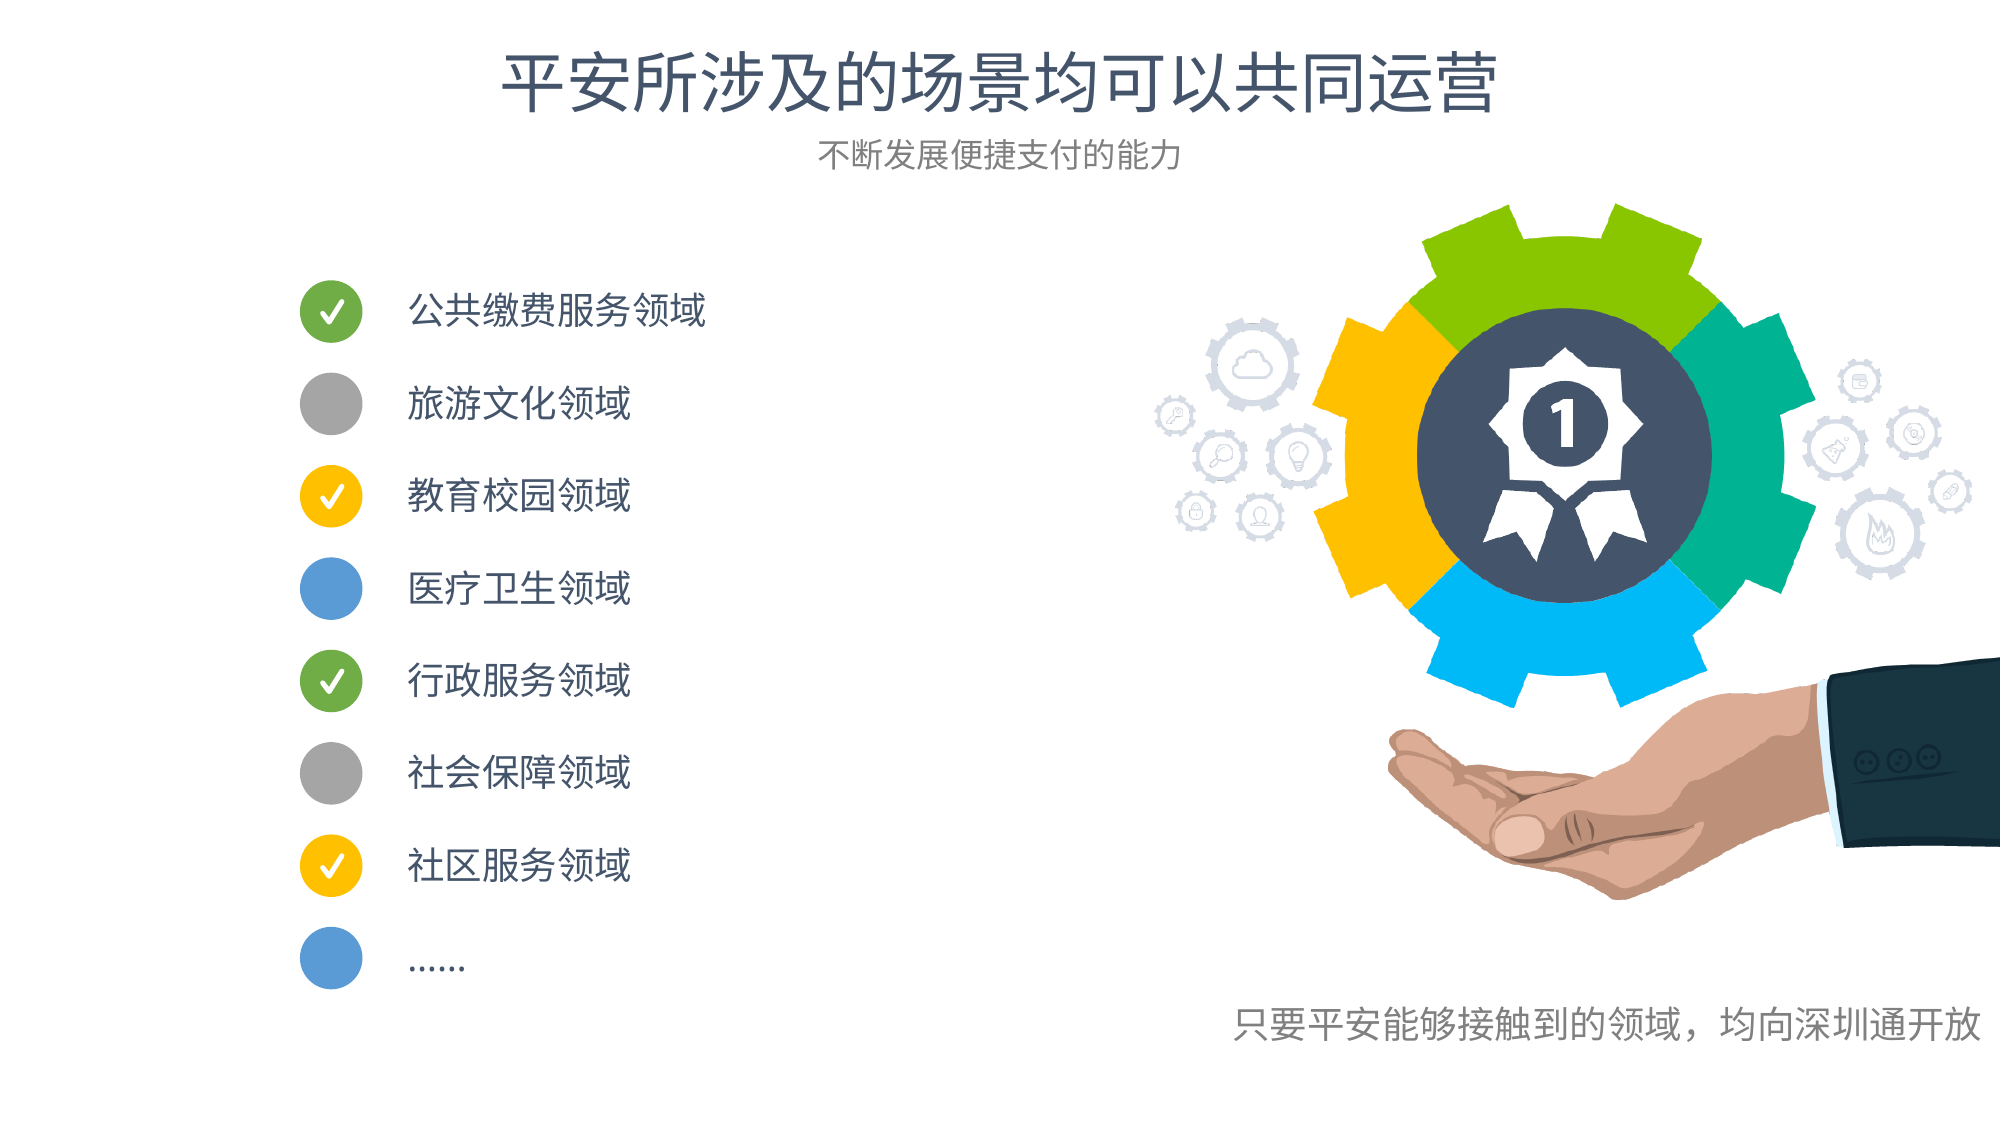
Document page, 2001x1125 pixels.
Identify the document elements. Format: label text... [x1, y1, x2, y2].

list 平安所涉及的场景均可以共同运营 [196, 43, 1804, 129]
text_box 只要平安能够接触到的领域，均向深圳通开放 [999, 993, 1998, 1054]
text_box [299, 280, 777, 994]
list 不断发展便捷支付的能力 [196, 131, 1804, 183]
picture [1154, 203, 2000, 900]
